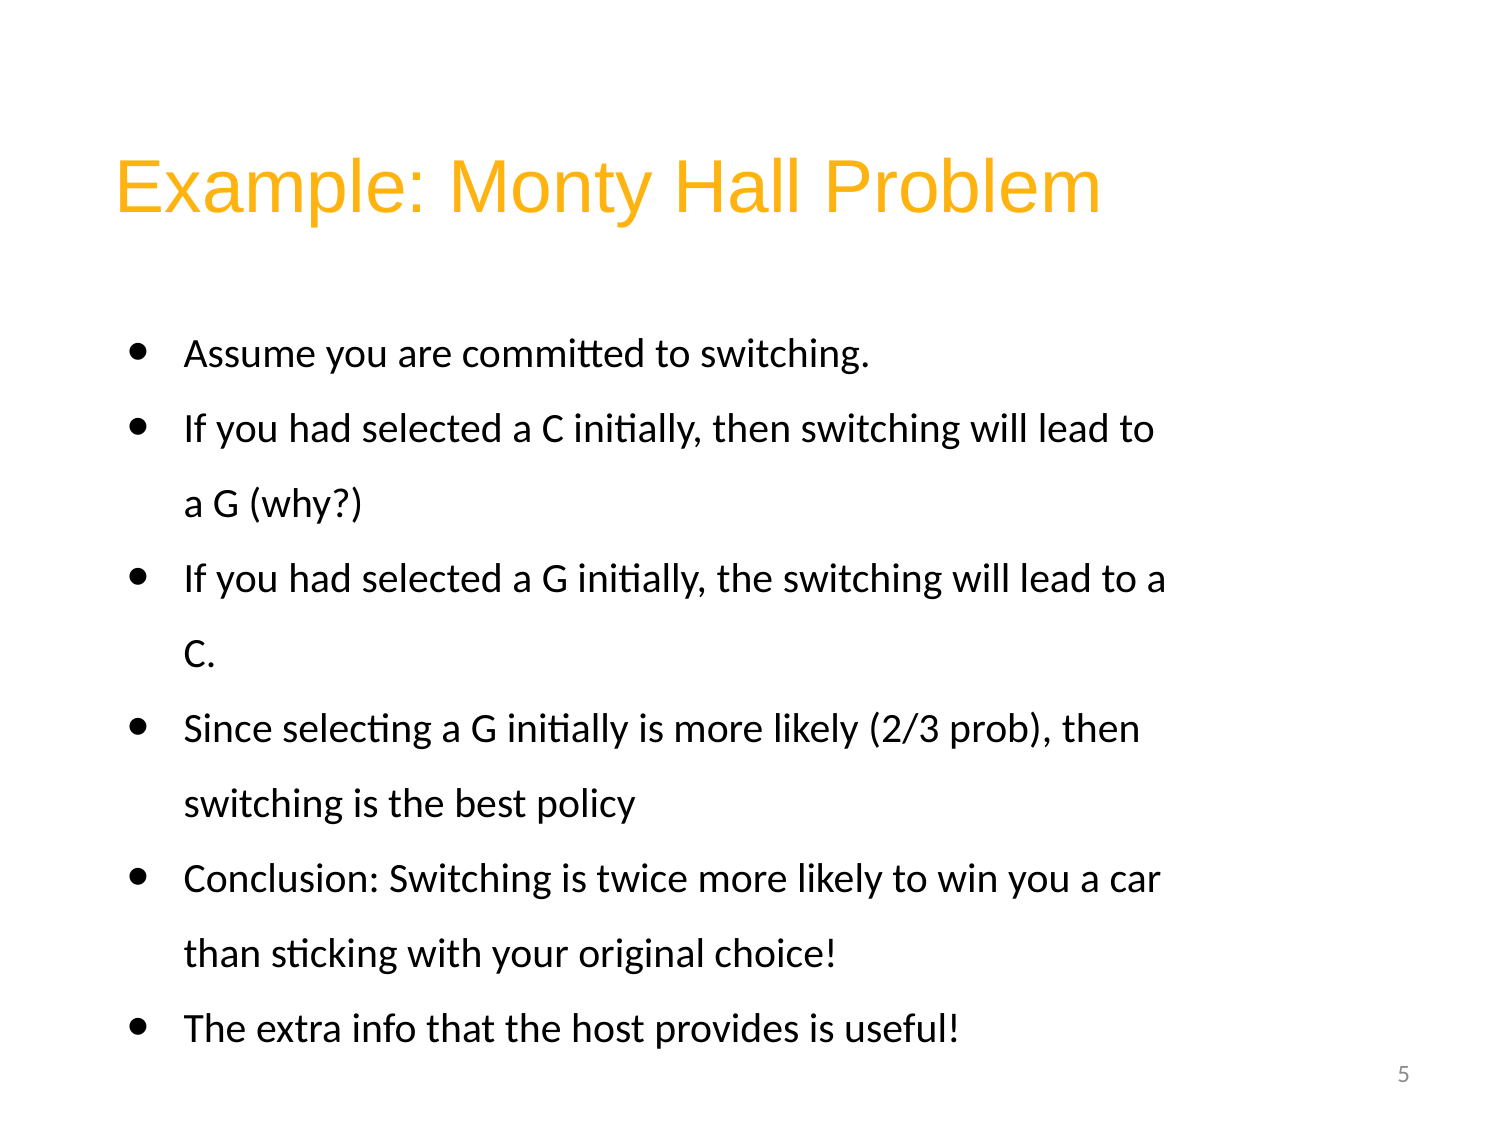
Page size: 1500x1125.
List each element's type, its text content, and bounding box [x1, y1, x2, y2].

text_box Assume you are committed to switching. If you had selected a C initially, then switching will lead to a G (why?) If you had selected a G initially, the switching will lead to a C. Since selecting a G initially is more likely (2/3 prob), then switching is the best policy Conclusion: Switching is twice more likely to win you a car than sticking with your original choice! The extra info that the host provides is useful! [112, 293, 1200, 1059]
slide_number 5 [1074, 1042, 1425, 1103]
title Example: Monty Hall Problem [99, 0, 1375, 366]
